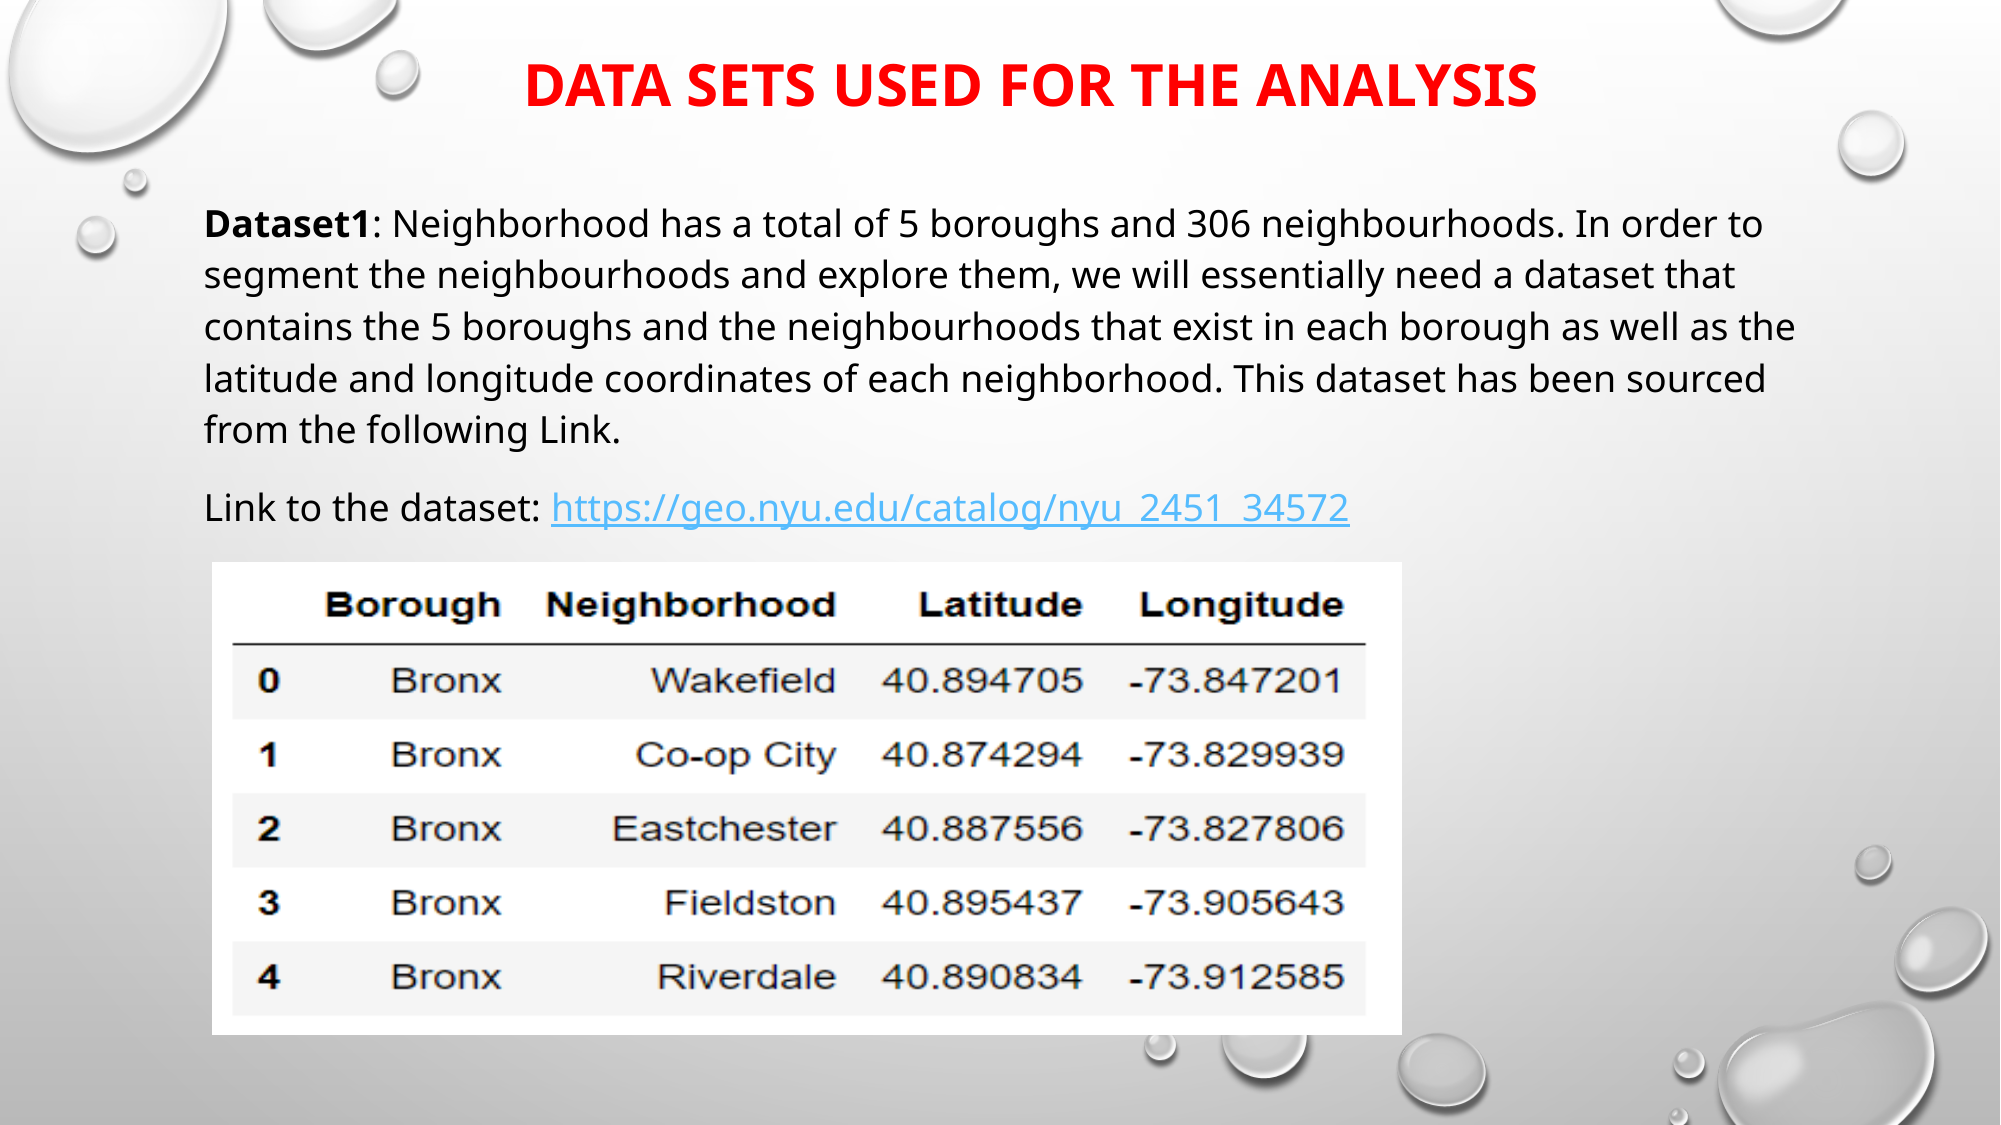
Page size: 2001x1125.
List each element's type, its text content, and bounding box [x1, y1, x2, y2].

text_box DATA SETS USED FOR THE ANALYSIS [212, 40, 1850, 126]
picture [0, 0, 2000, 1125]
text_box Dataset1: Neighborhood has a total of 5 boroughs and 306 neighbourhoods. In order to segment the neighbourhoods and explore them, we will essentially need a dataset that contains the 5 boroughs and the neighbourhoods that exist in each borough as well as the latitude and longitude coordinates of each neighborhood. This dataset has been sourced from the following Link. Link to the dataset: https://geo.nyu.edu/catalog/nyu_2451_34572 [188, 185, 1827, 543]
